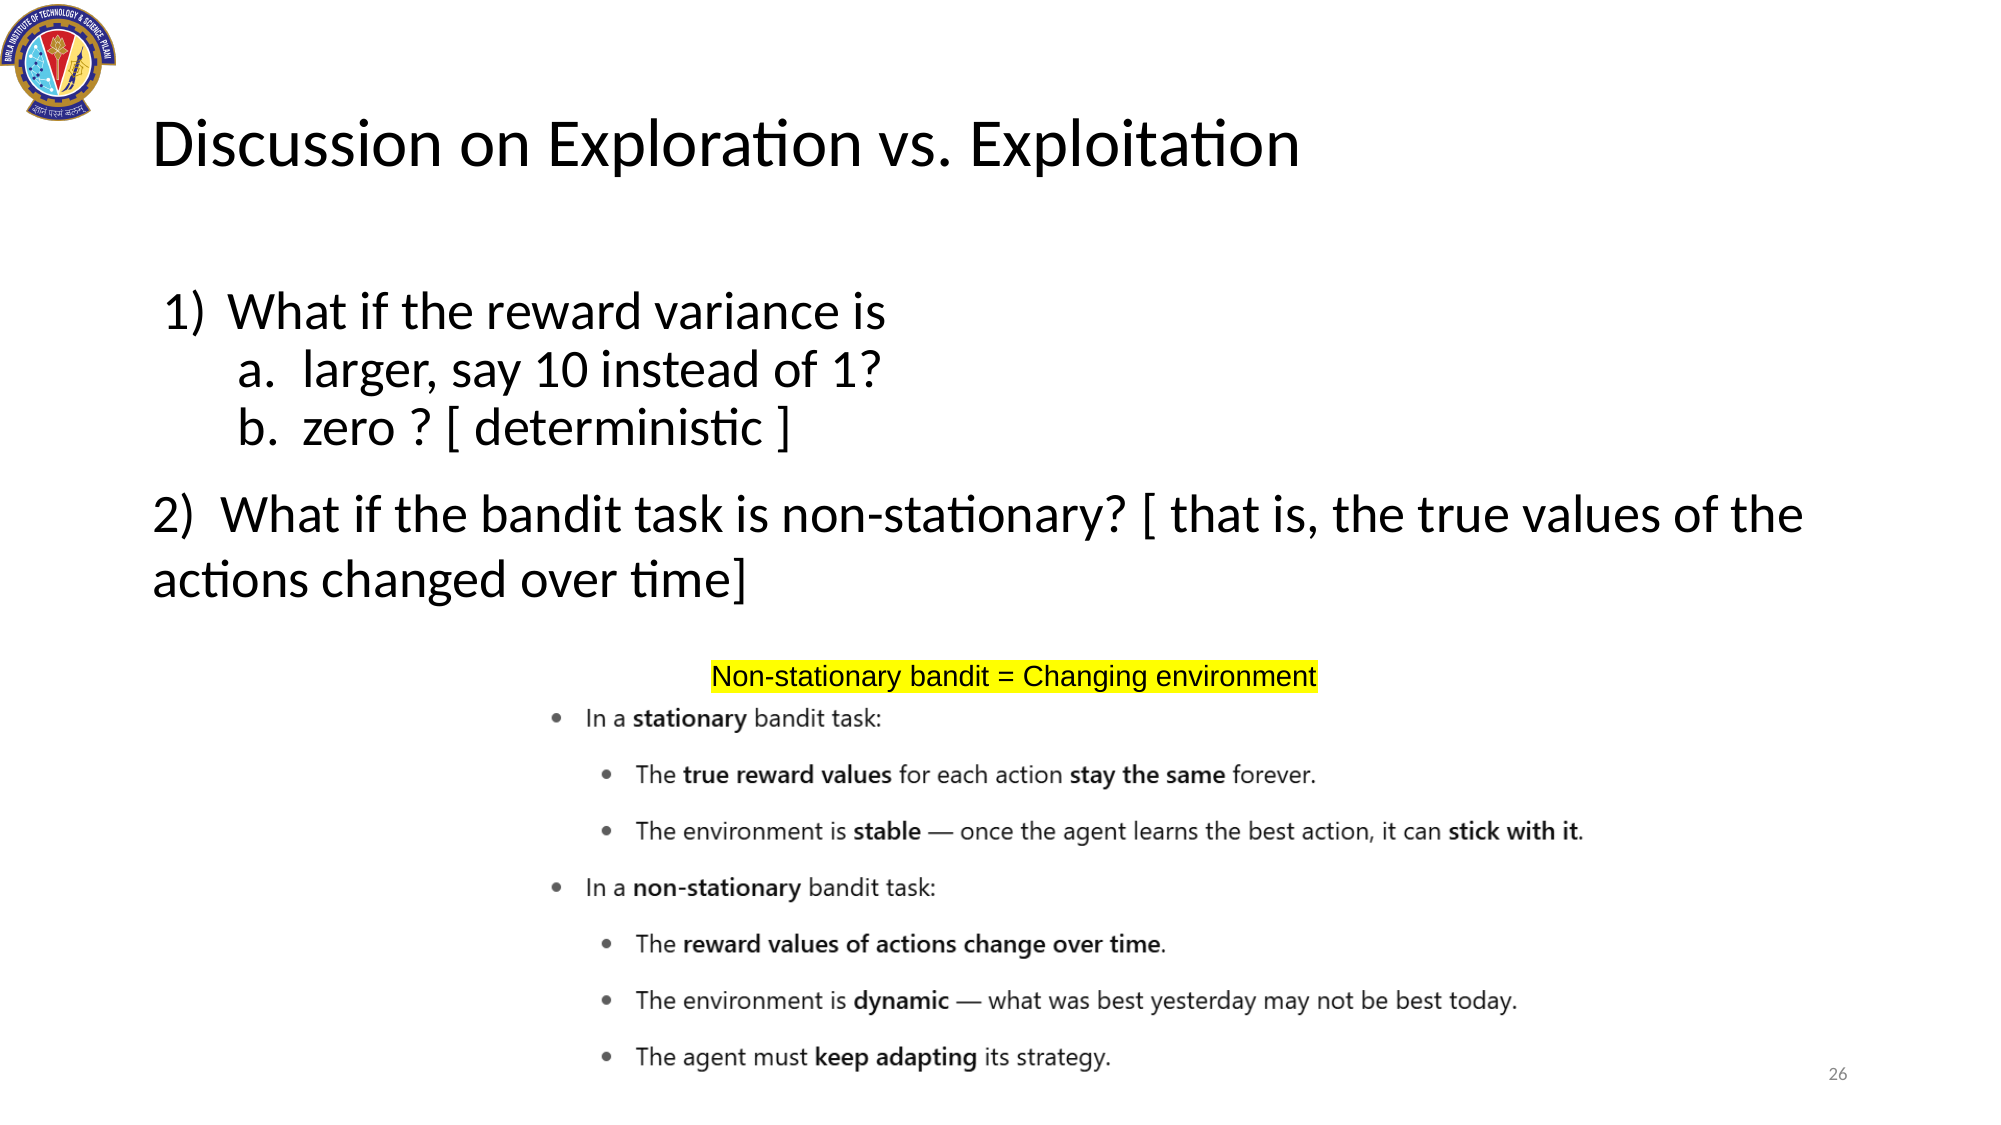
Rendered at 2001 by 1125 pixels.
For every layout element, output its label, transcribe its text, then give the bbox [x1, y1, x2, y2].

text_box Non-stationary bandit = Changing environment [696, 649, 1357, 687]
slide_number 26 [1604, 1042, 1863, 1103]
title Discussion on Exploration vs. Exploitation [137, 59, 1811, 229]
list What if the reward variance is larger, say 10 instead of 1? zero ? [ deterministic ] 2) What if the bandit task is non-stationary? [ that is, the true values of the actions changed over time] [137, 267, 1863, 997]
picture [535, 688, 1600, 1103]
picture [0, 4, 116, 121]
